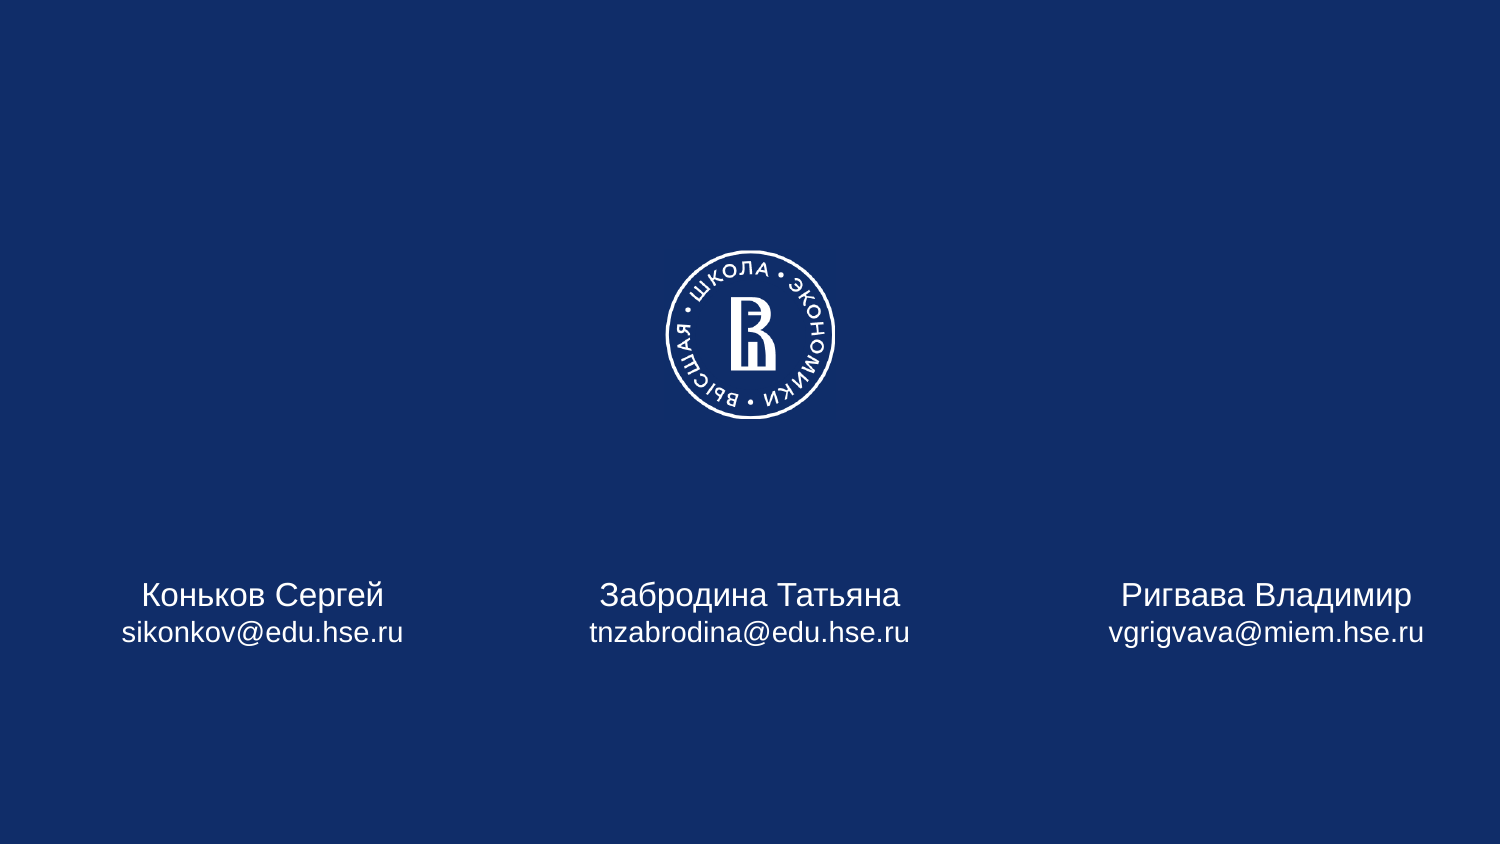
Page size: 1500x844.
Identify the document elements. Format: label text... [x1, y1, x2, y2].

text_box Ригвава Владимир vgrigvava@miem.hse.ru [1041, 568, 1492, 653]
text_box Коньков Сергей sikonkov@edu.hse.ru [38, 568, 488, 653]
picture [663, 249, 837, 420]
text_box Забродина Татьяна tnzabrodina@edu.hse.ru [525, 568, 975, 653]
